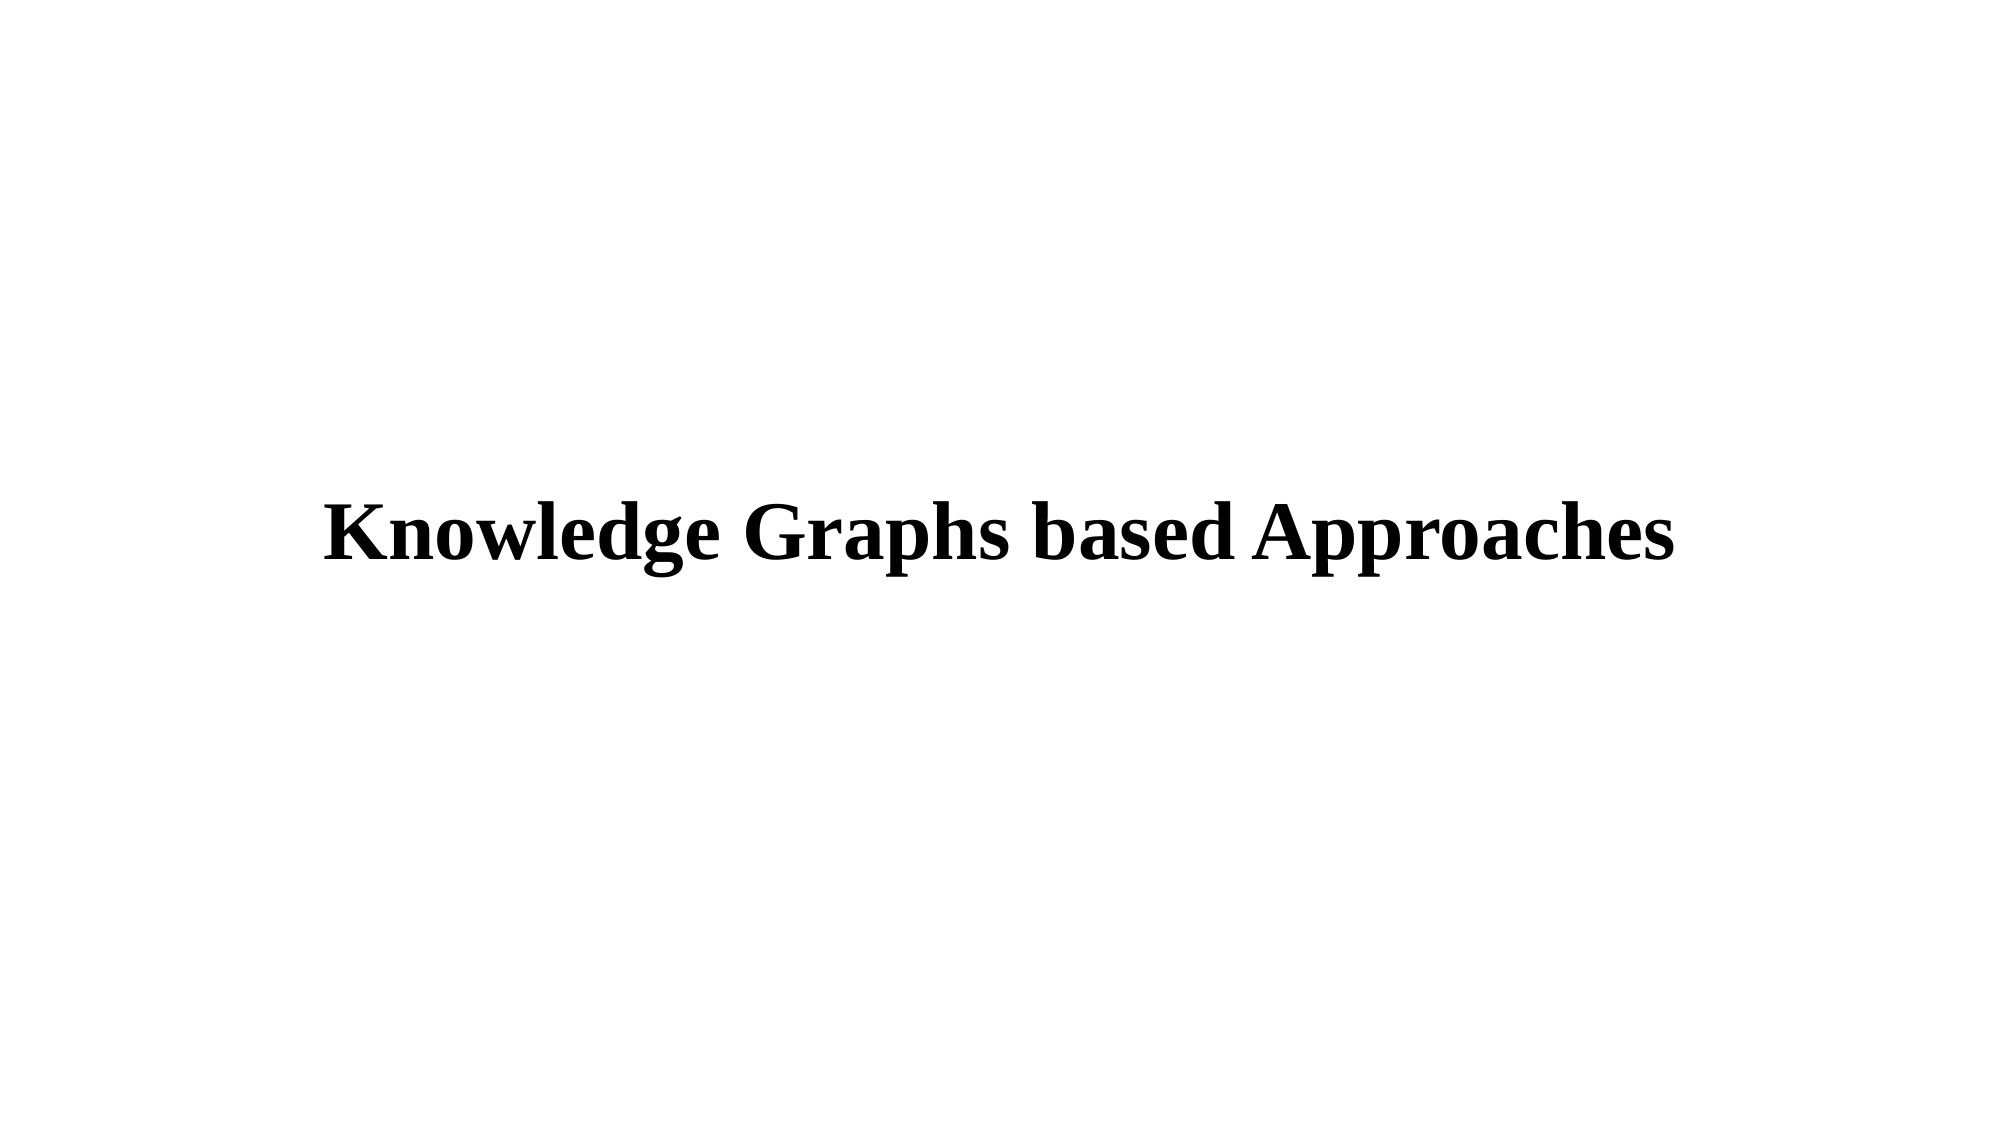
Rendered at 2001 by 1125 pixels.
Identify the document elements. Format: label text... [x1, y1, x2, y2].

text_box Knowledge Graphs based Approaches [214, 432, 1786, 621]
